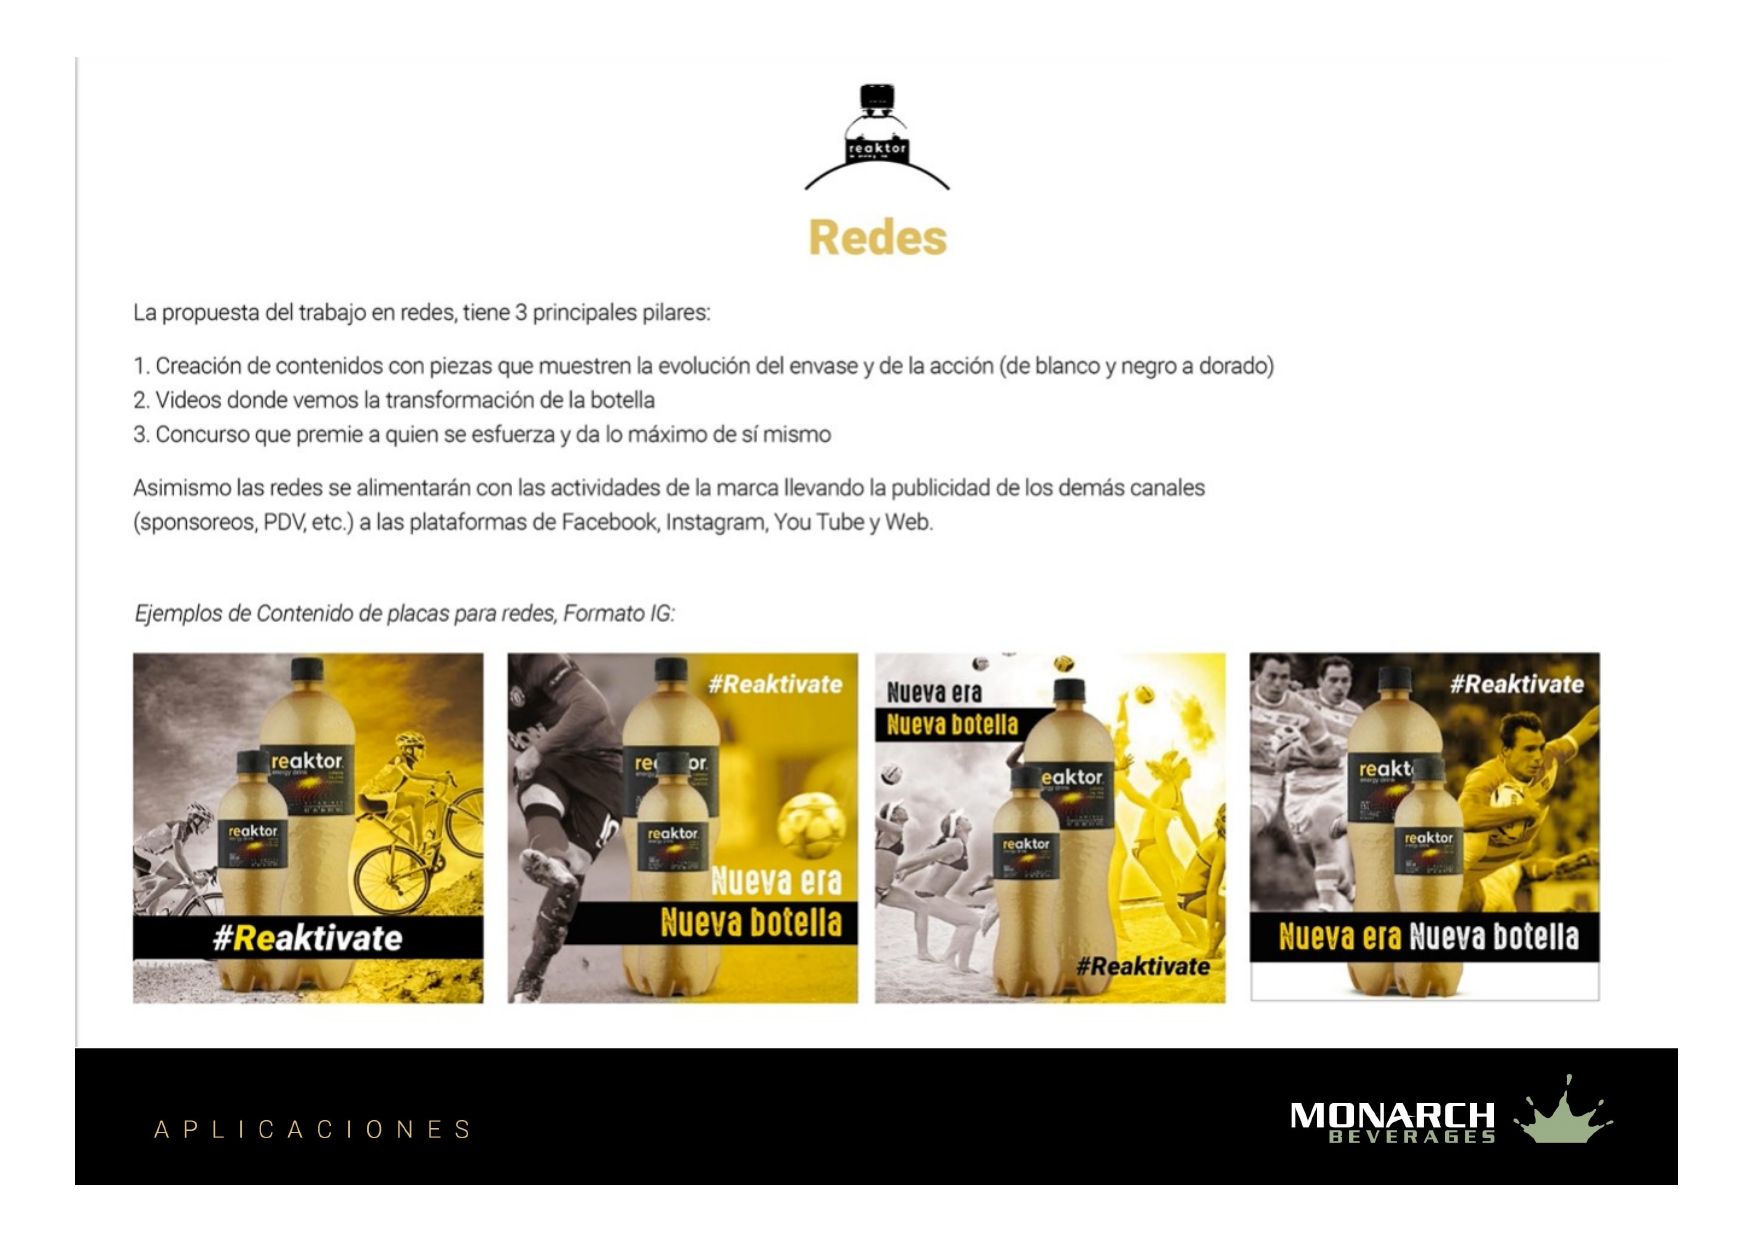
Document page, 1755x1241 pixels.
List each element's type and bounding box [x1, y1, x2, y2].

text_box [74, 57, 1678, 1185]
